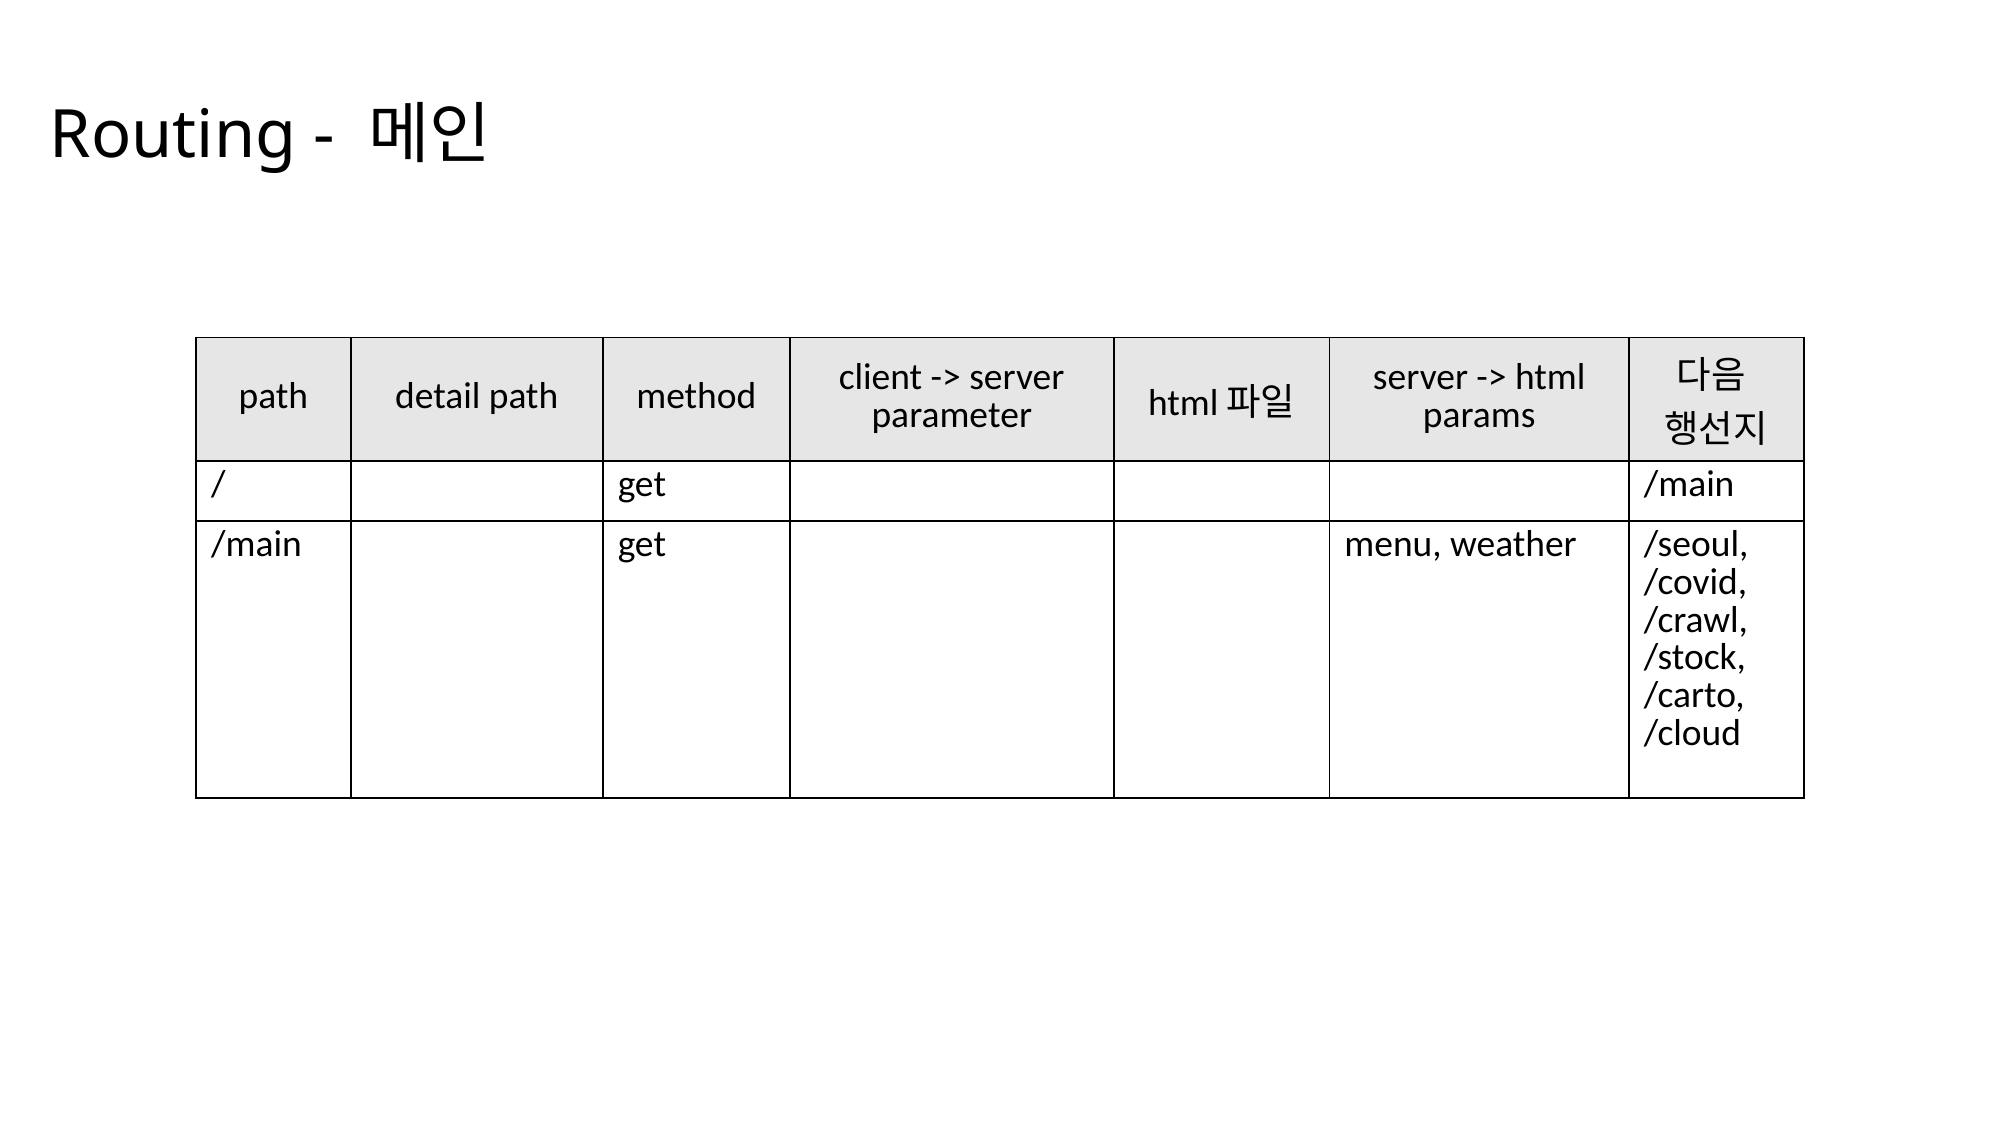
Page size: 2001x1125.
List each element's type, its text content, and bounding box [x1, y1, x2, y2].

table_header 다음 행선지 [1630, 338, 1803, 460]
table_cell menu, weather [1330, 522, 1628, 797]
table_cell [1330, 462, 1628, 520]
table_cell get [604, 522, 789, 797]
table_cell [791, 462, 1113, 520]
table_header method [604, 338, 789, 460]
table_cell [1115, 522, 1329, 797]
table_cell / [197, 462, 350, 520]
table_cell /seoul, /covid, /crawl, /stock, /carto, /cloud [1630, 522, 1803, 797]
table_cell [352, 522, 602, 797]
table_header server -> html params [1330, 338, 1628, 460]
table_header html파일 [1115, 338, 1329, 460]
table_header detail path [352, 338, 602, 460]
table_cell /main [1630, 462, 1803, 520]
table_cell [352, 462, 602, 520]
table_header client -> server parameter [791, 338, 1113, 460]
table_cell get [604, 462, 789, 520]
table_cell [791, 522, 1113, 797]
title Routing - 메인 [0, 85, 712, 187]
table_header path [197, 338, 350, 460]
table_cell /main [197, 522, 350, 797]
table_cell [1115, 462, 1329, 520]
